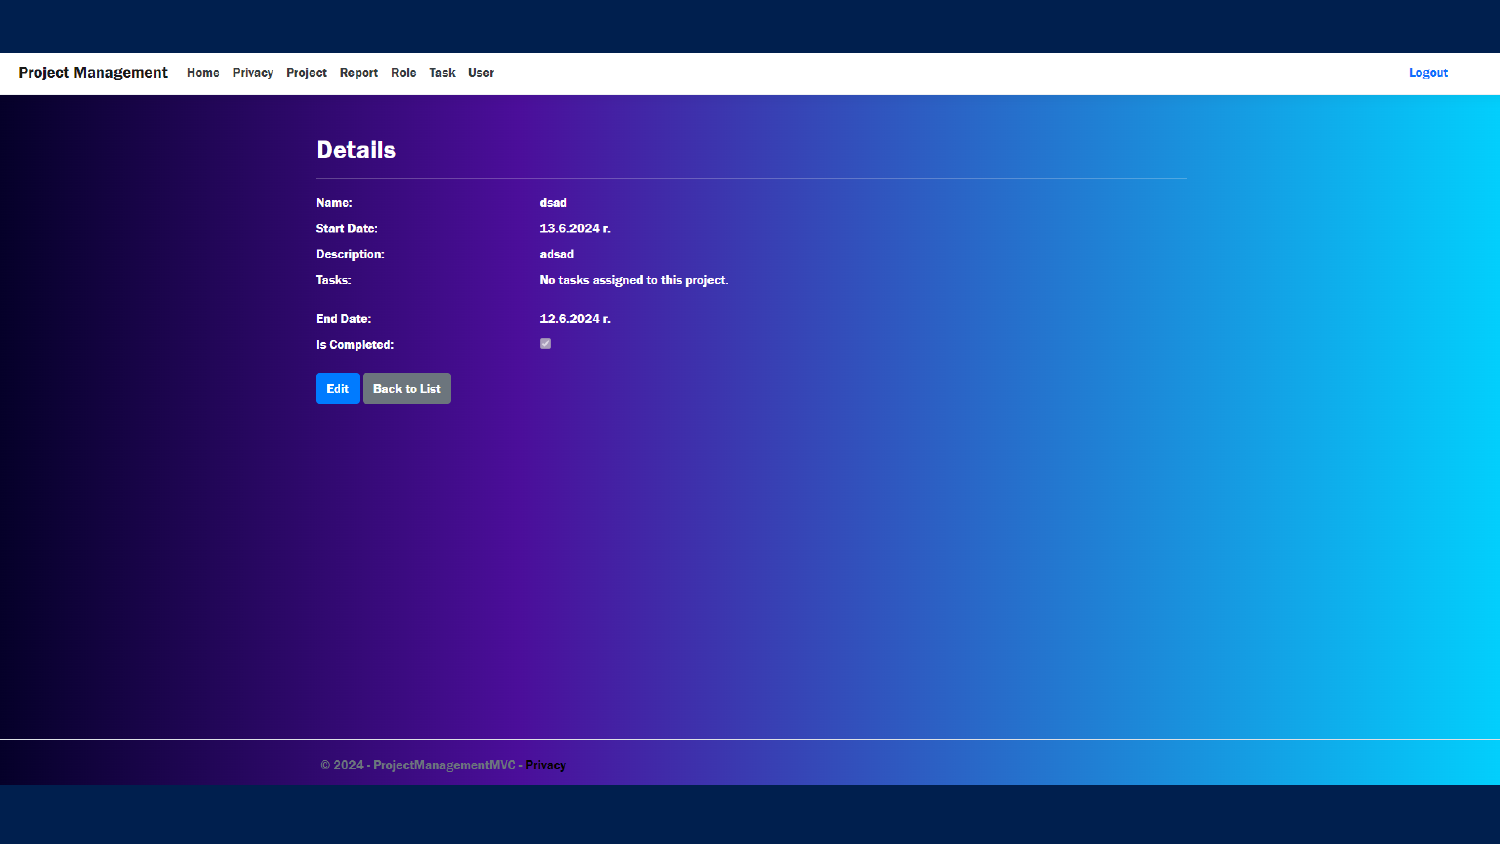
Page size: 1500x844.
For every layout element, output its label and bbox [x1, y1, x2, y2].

picture [0, 52, 1500, 785]
